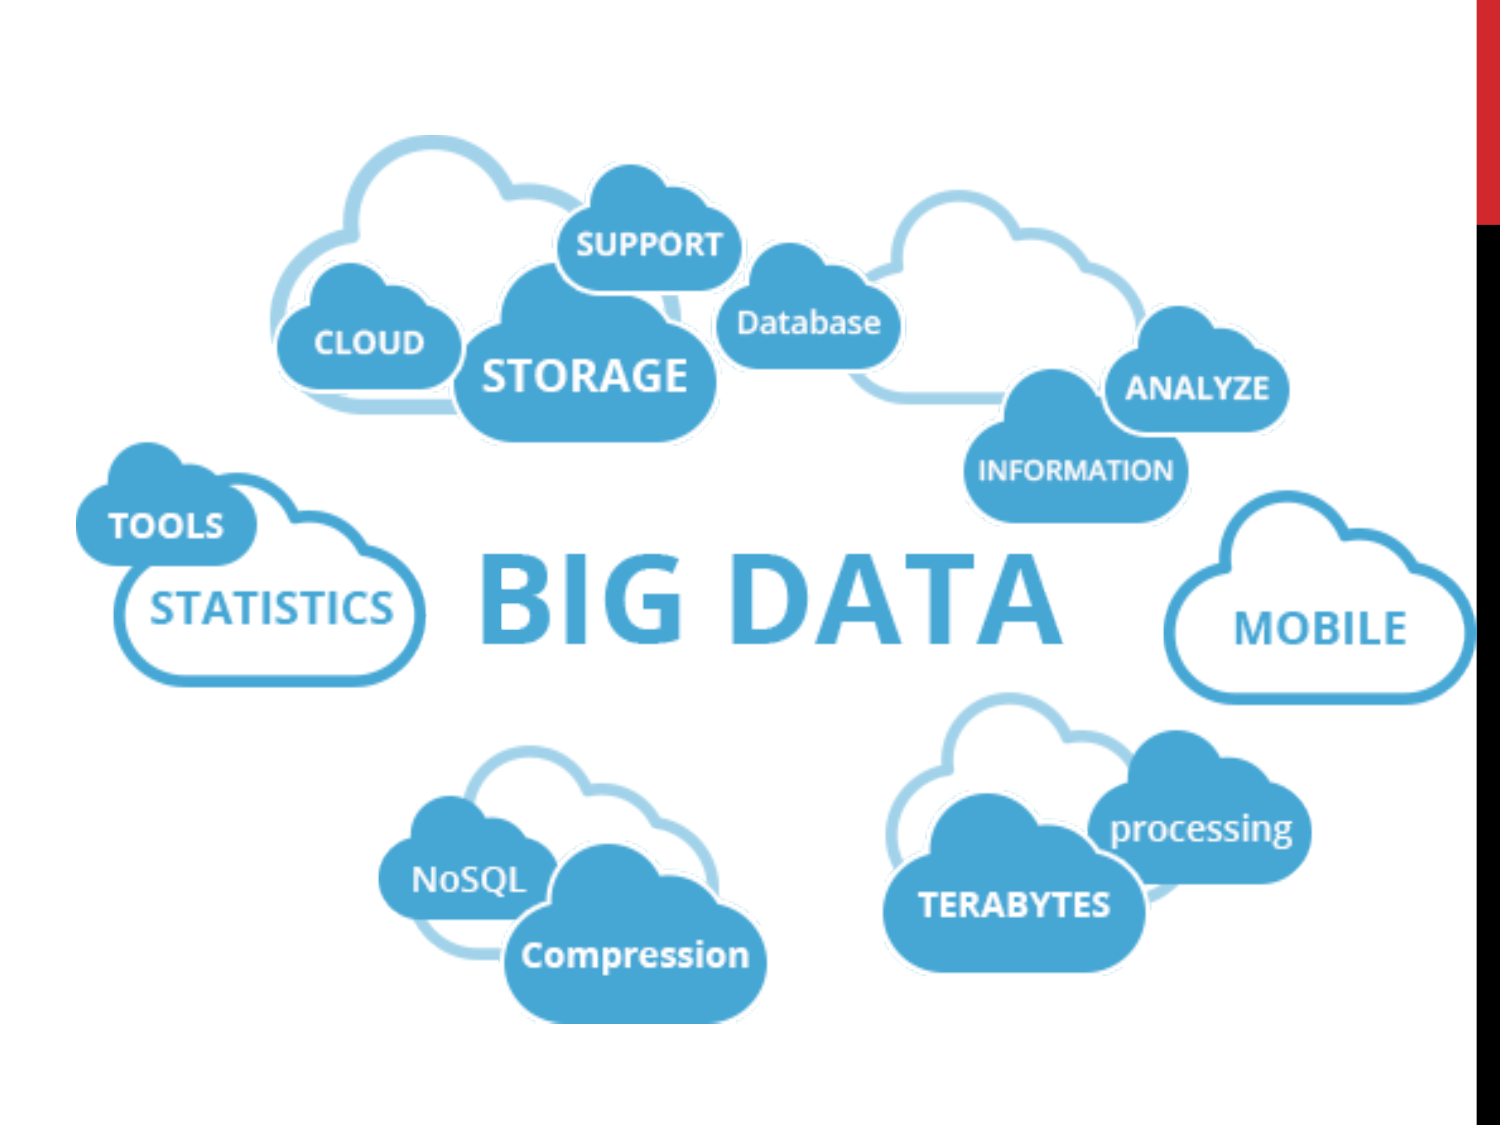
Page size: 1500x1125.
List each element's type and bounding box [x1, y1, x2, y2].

picture [76, 134, 1477, 1024]
